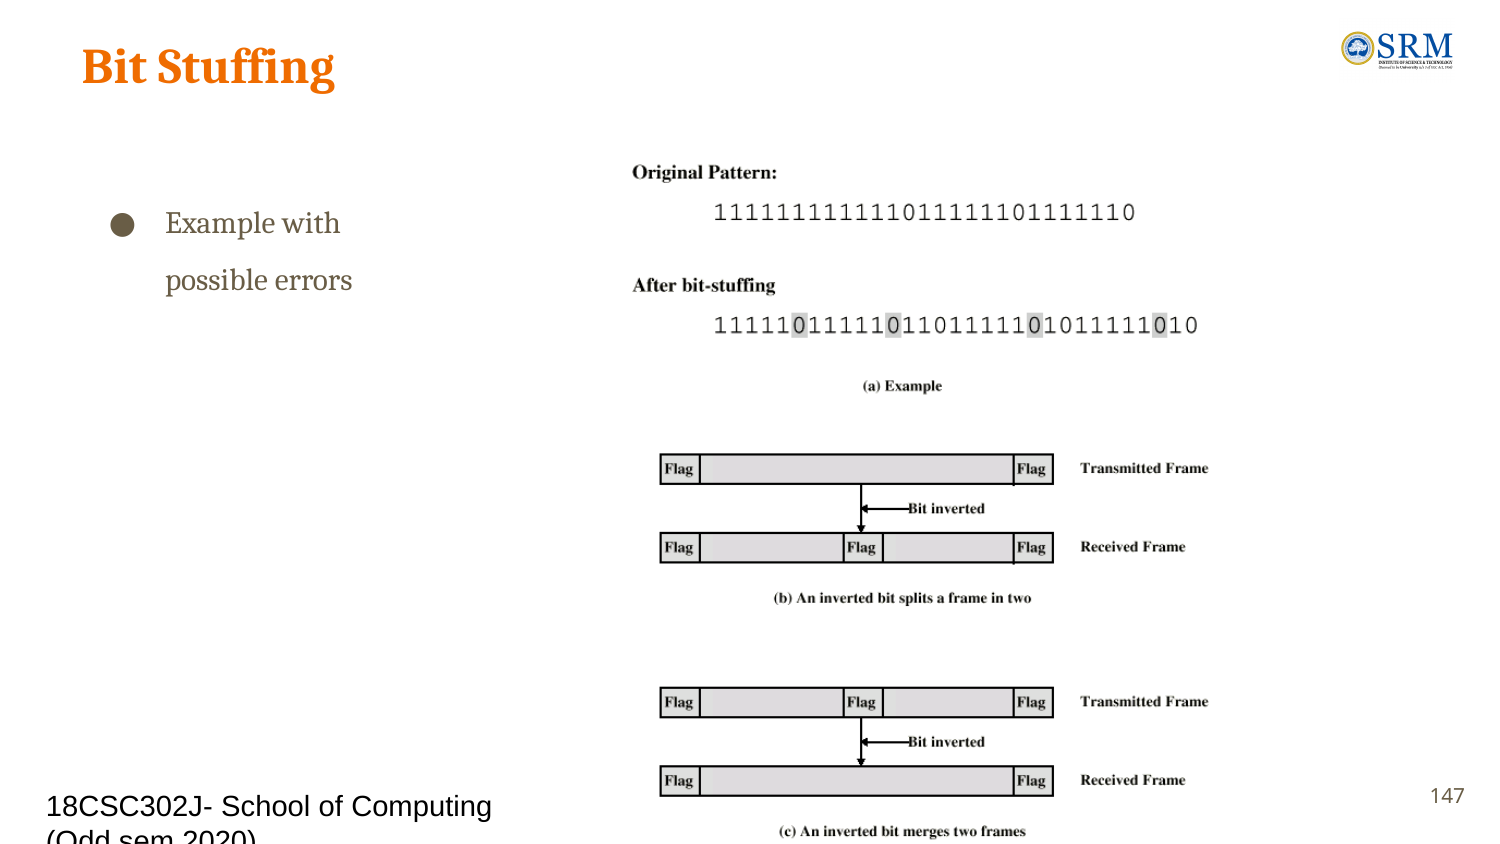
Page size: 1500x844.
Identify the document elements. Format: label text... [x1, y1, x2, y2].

picture [1339, 18, 1455, 83]
picture [627, 159, 1225, 844]
title Bit Stuffing [66, 18, 1413, 160]
list Example with possible errors [75, 168, 622, 746]
footer 18CSC302J- School of Computing (Odd sem 2020) [34, 782, 541, 827]
slide_number 147 [1389, 764, 1480, 830]
